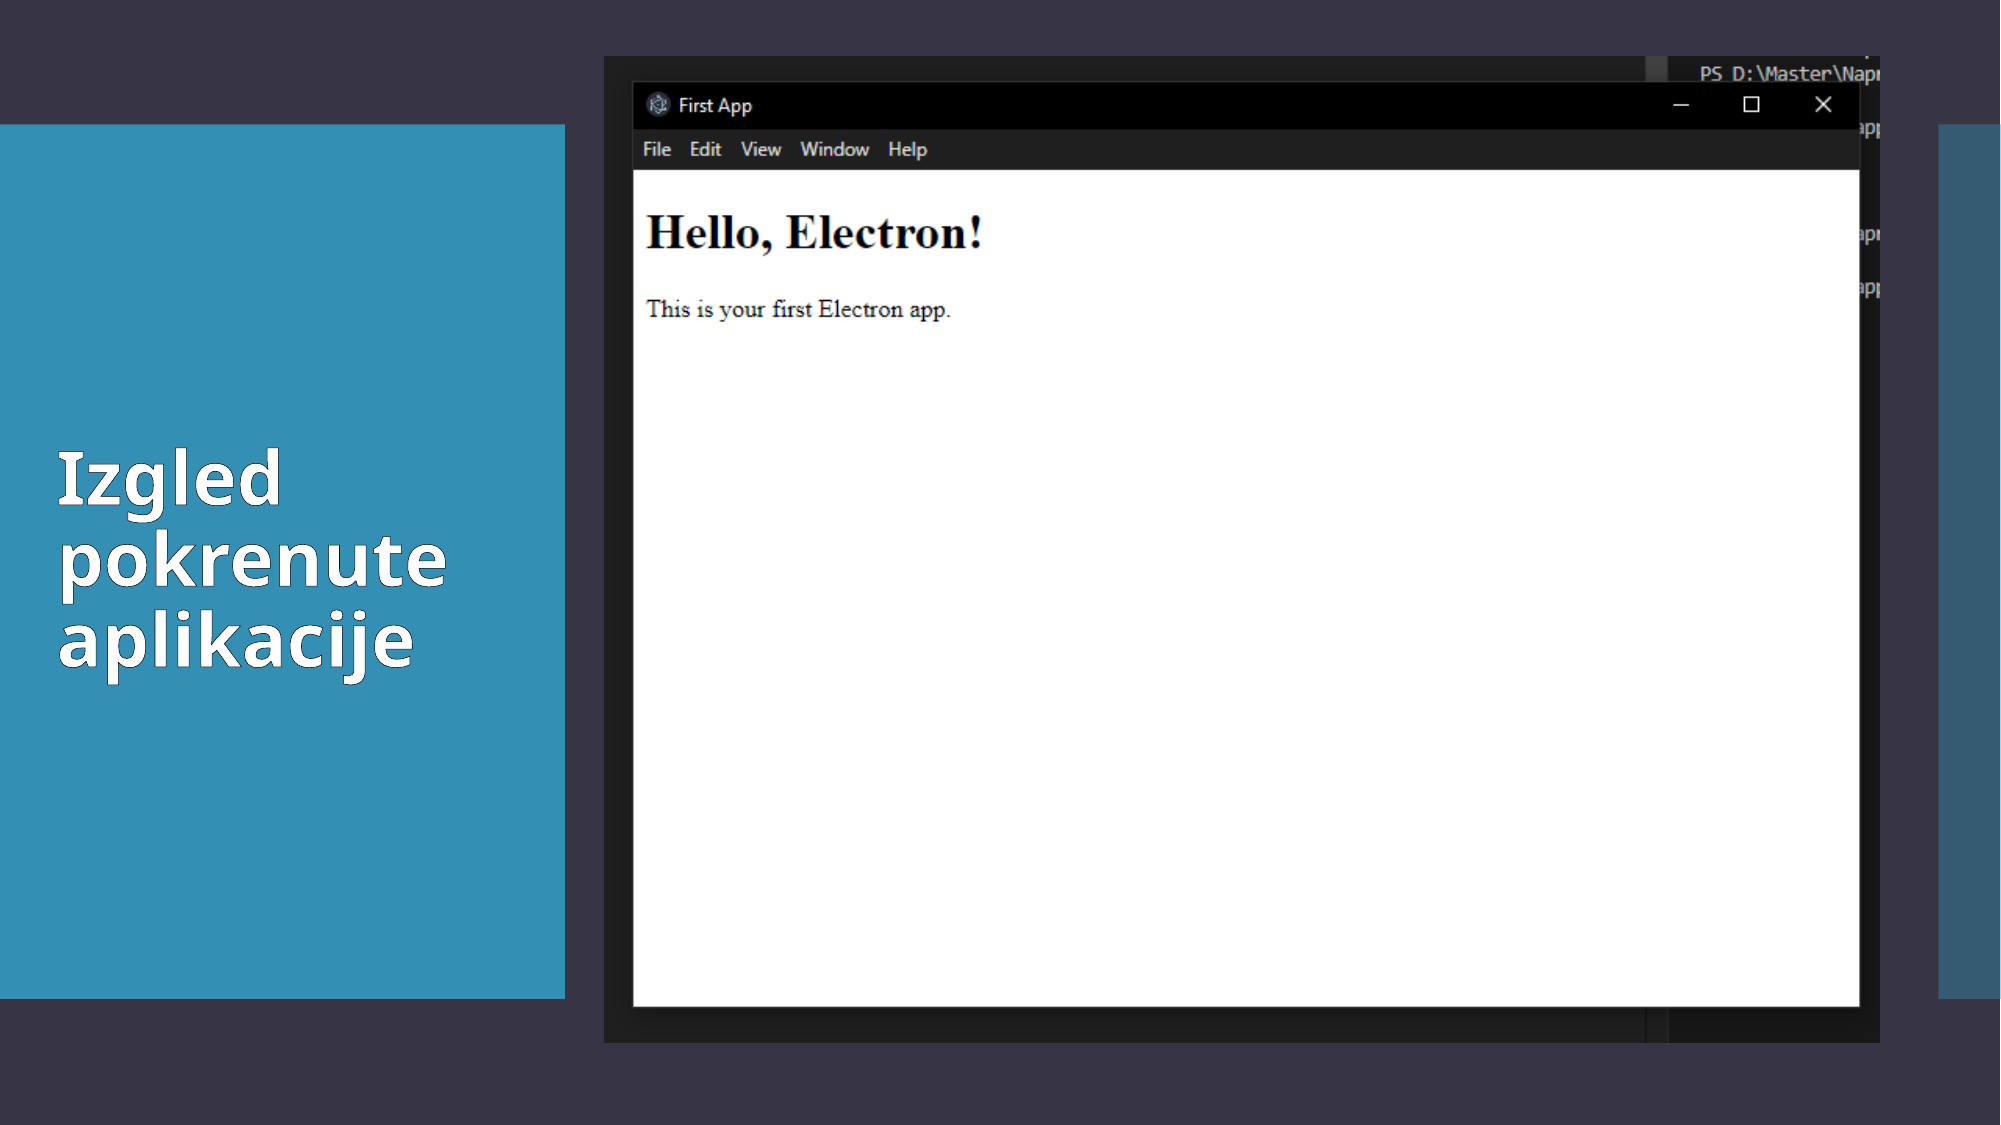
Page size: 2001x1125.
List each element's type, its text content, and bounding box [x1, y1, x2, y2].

picture [604, 56, 1880, 1044]
title Izgled pokrenute aplikacije [41, 184, 525, 940]
